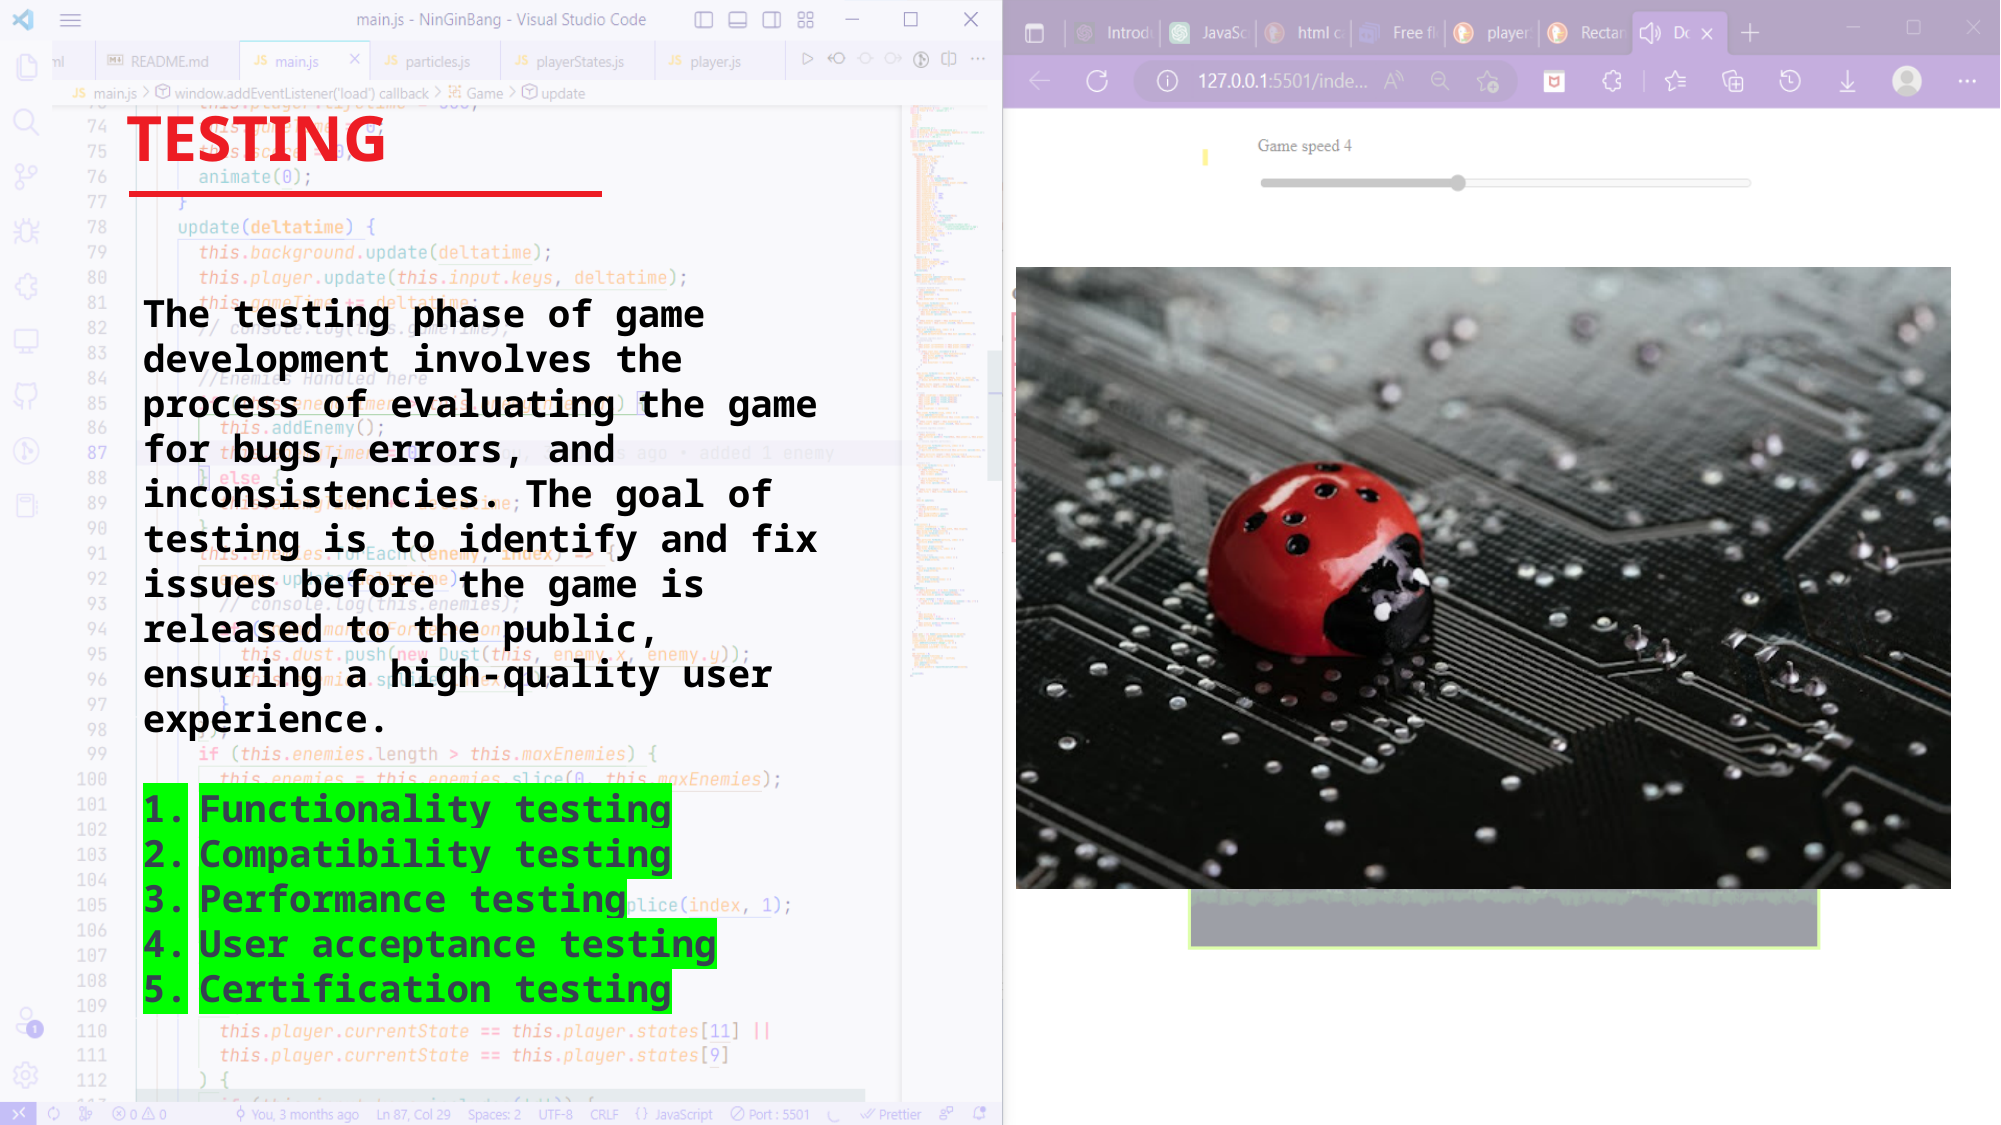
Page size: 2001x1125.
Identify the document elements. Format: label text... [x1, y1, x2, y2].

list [1016, 267, 1951, 889]
title TESTING [111, 32, 1869, 250]
text_box The testing phase of game development involves the process of evaluating the game for bugs, errors, and inconsistencies. The goal of testing is to identify and fix issues before the game is released to the public, ensuring a high-quality user experience. Functionality testing Compatibility testing Performance testing User acceptance testing Certification testing [128, 282, 863, 1018]
